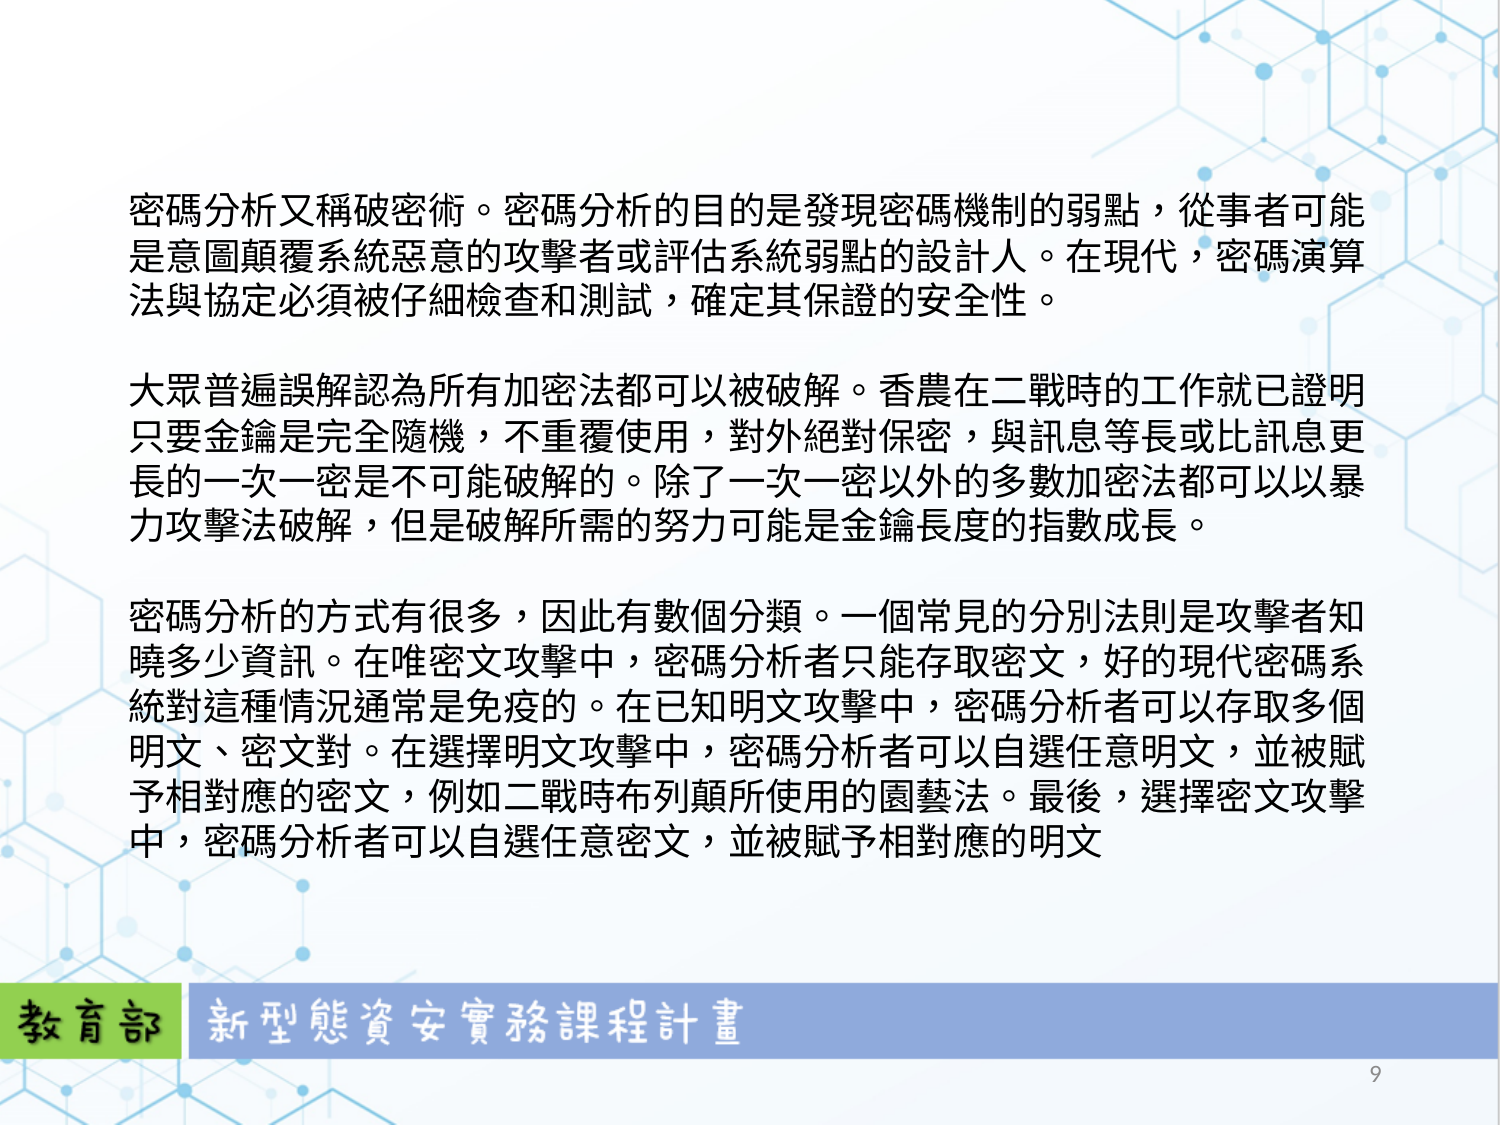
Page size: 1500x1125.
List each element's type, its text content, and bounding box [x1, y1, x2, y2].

picture [0, 0, 1500, 1125]
text_box 密碼分析又稱破密術。密碼分析的目的是發現密碼機制的弱點，從事者可能是意圖顛覆系統惡意的攻擊者或評估系統弱點的設計人。在現代，密碼演算法與協定必須被仔細檢查和測試，確定其保證的安全性。 大眾普遍誤解認為所有加密法都可以被破解。香農在二戰時的工作就已證明只要金鑰是完全隨機，不重覆使用，對外絕對保密，與訊息等長或比訊息更長的一次一密是不可能破解的。除了一次一密以外的多數加密法都可以以暴力攻擊法破解，但是破解所需的努力可能是金鑰長度的指數成長。 密碼分析的方式有很多，因此有數個分類。一個常見的分別法則是攻擊者知曉多少資訊。在唯密文攻擊中，密碼分析者只能存取密文，好的現代密碼系統對這種情況通常是免疫的。在已知明文攻擊中，密碼分析者可以存取多個明文、密文對。在選擇明文攻擊中，密碼分析者可以自選任意明文，並被賦予相對應的密文，例如二戰時布列顛所使用的園藝法。最後，選擇密文攻擊中，密碼分析者可以自選任意密文，並被賦予相對應的明文 [113, 180, 1387, 870]
slide_number 9 [1059, 1042, 1397, 1103]
